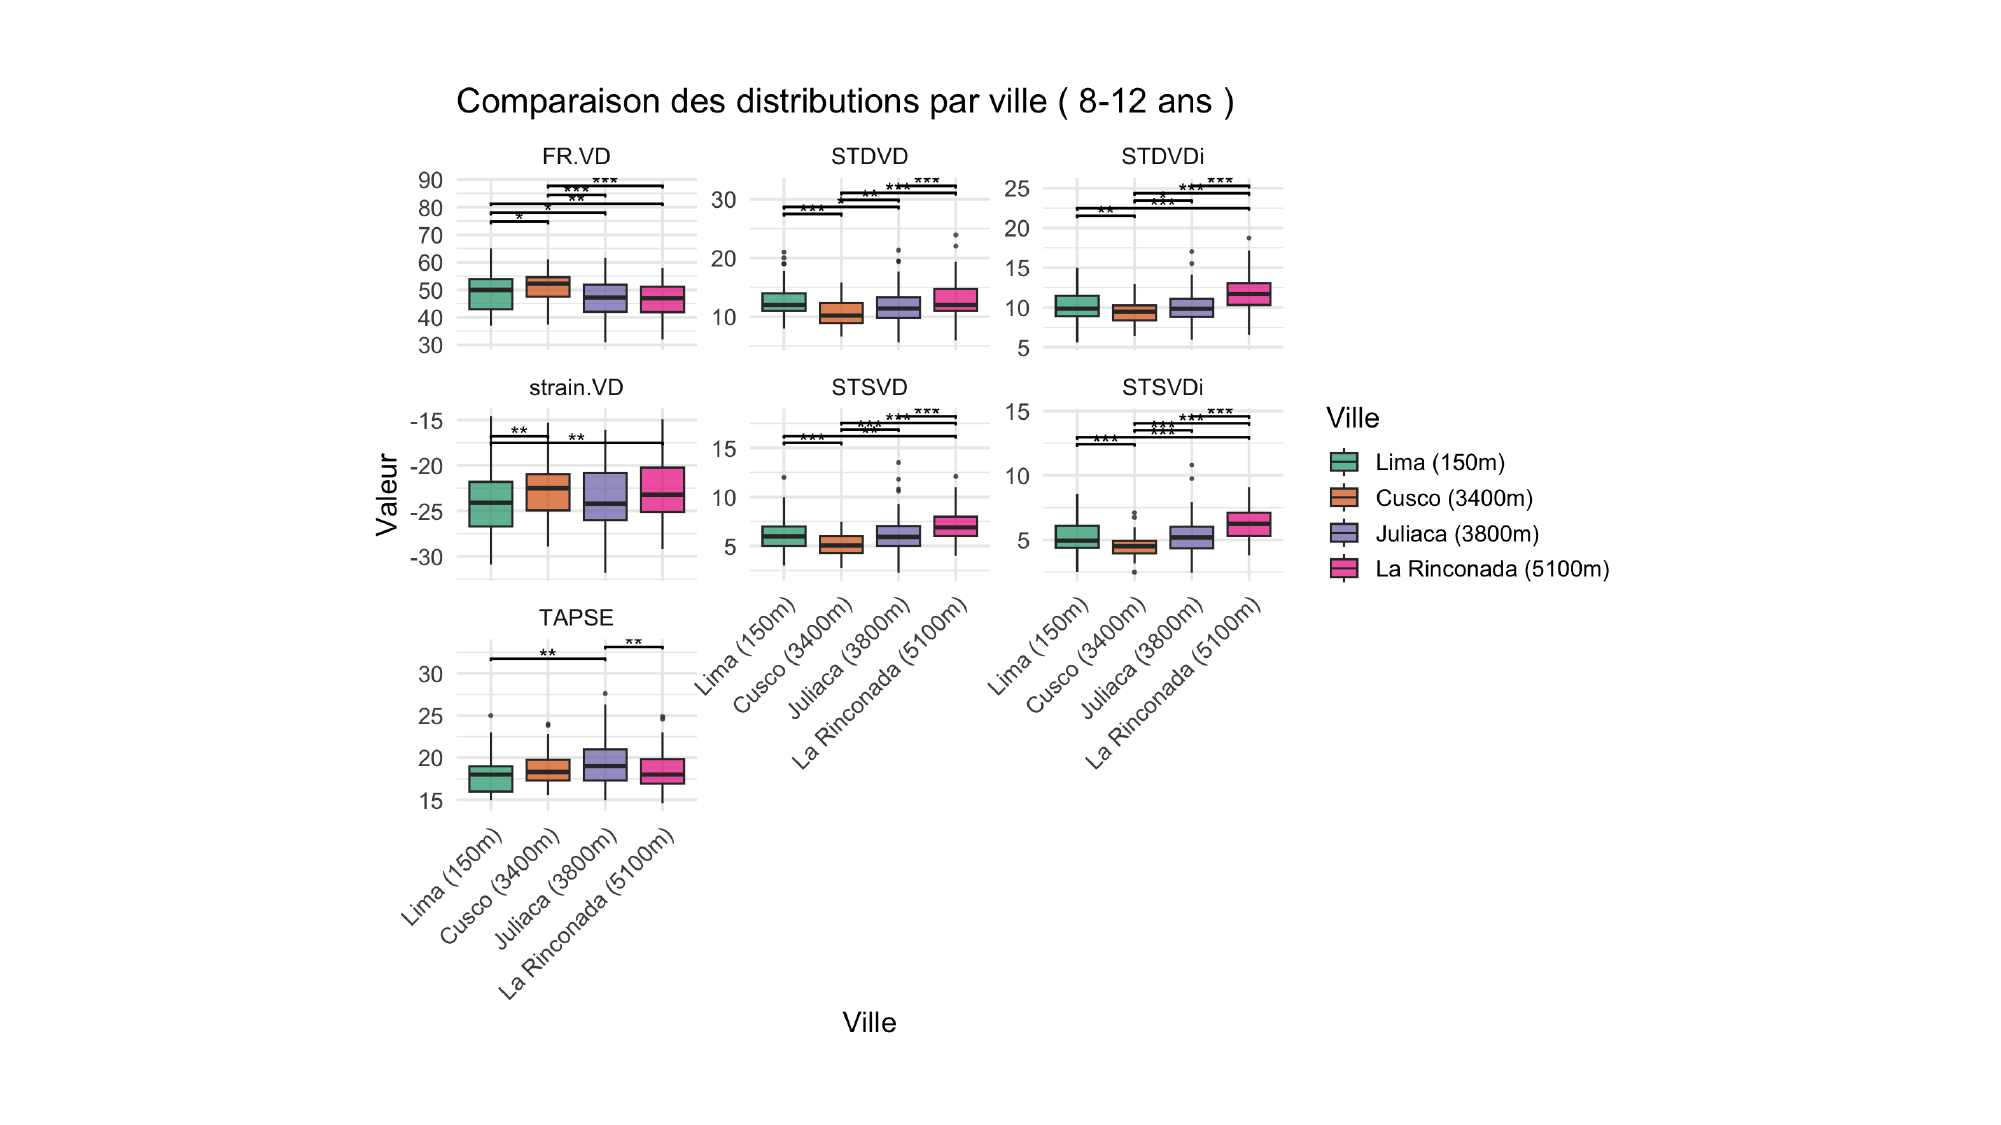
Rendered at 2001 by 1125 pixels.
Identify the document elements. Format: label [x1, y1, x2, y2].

picture [361, 72, 1638, 1053]
